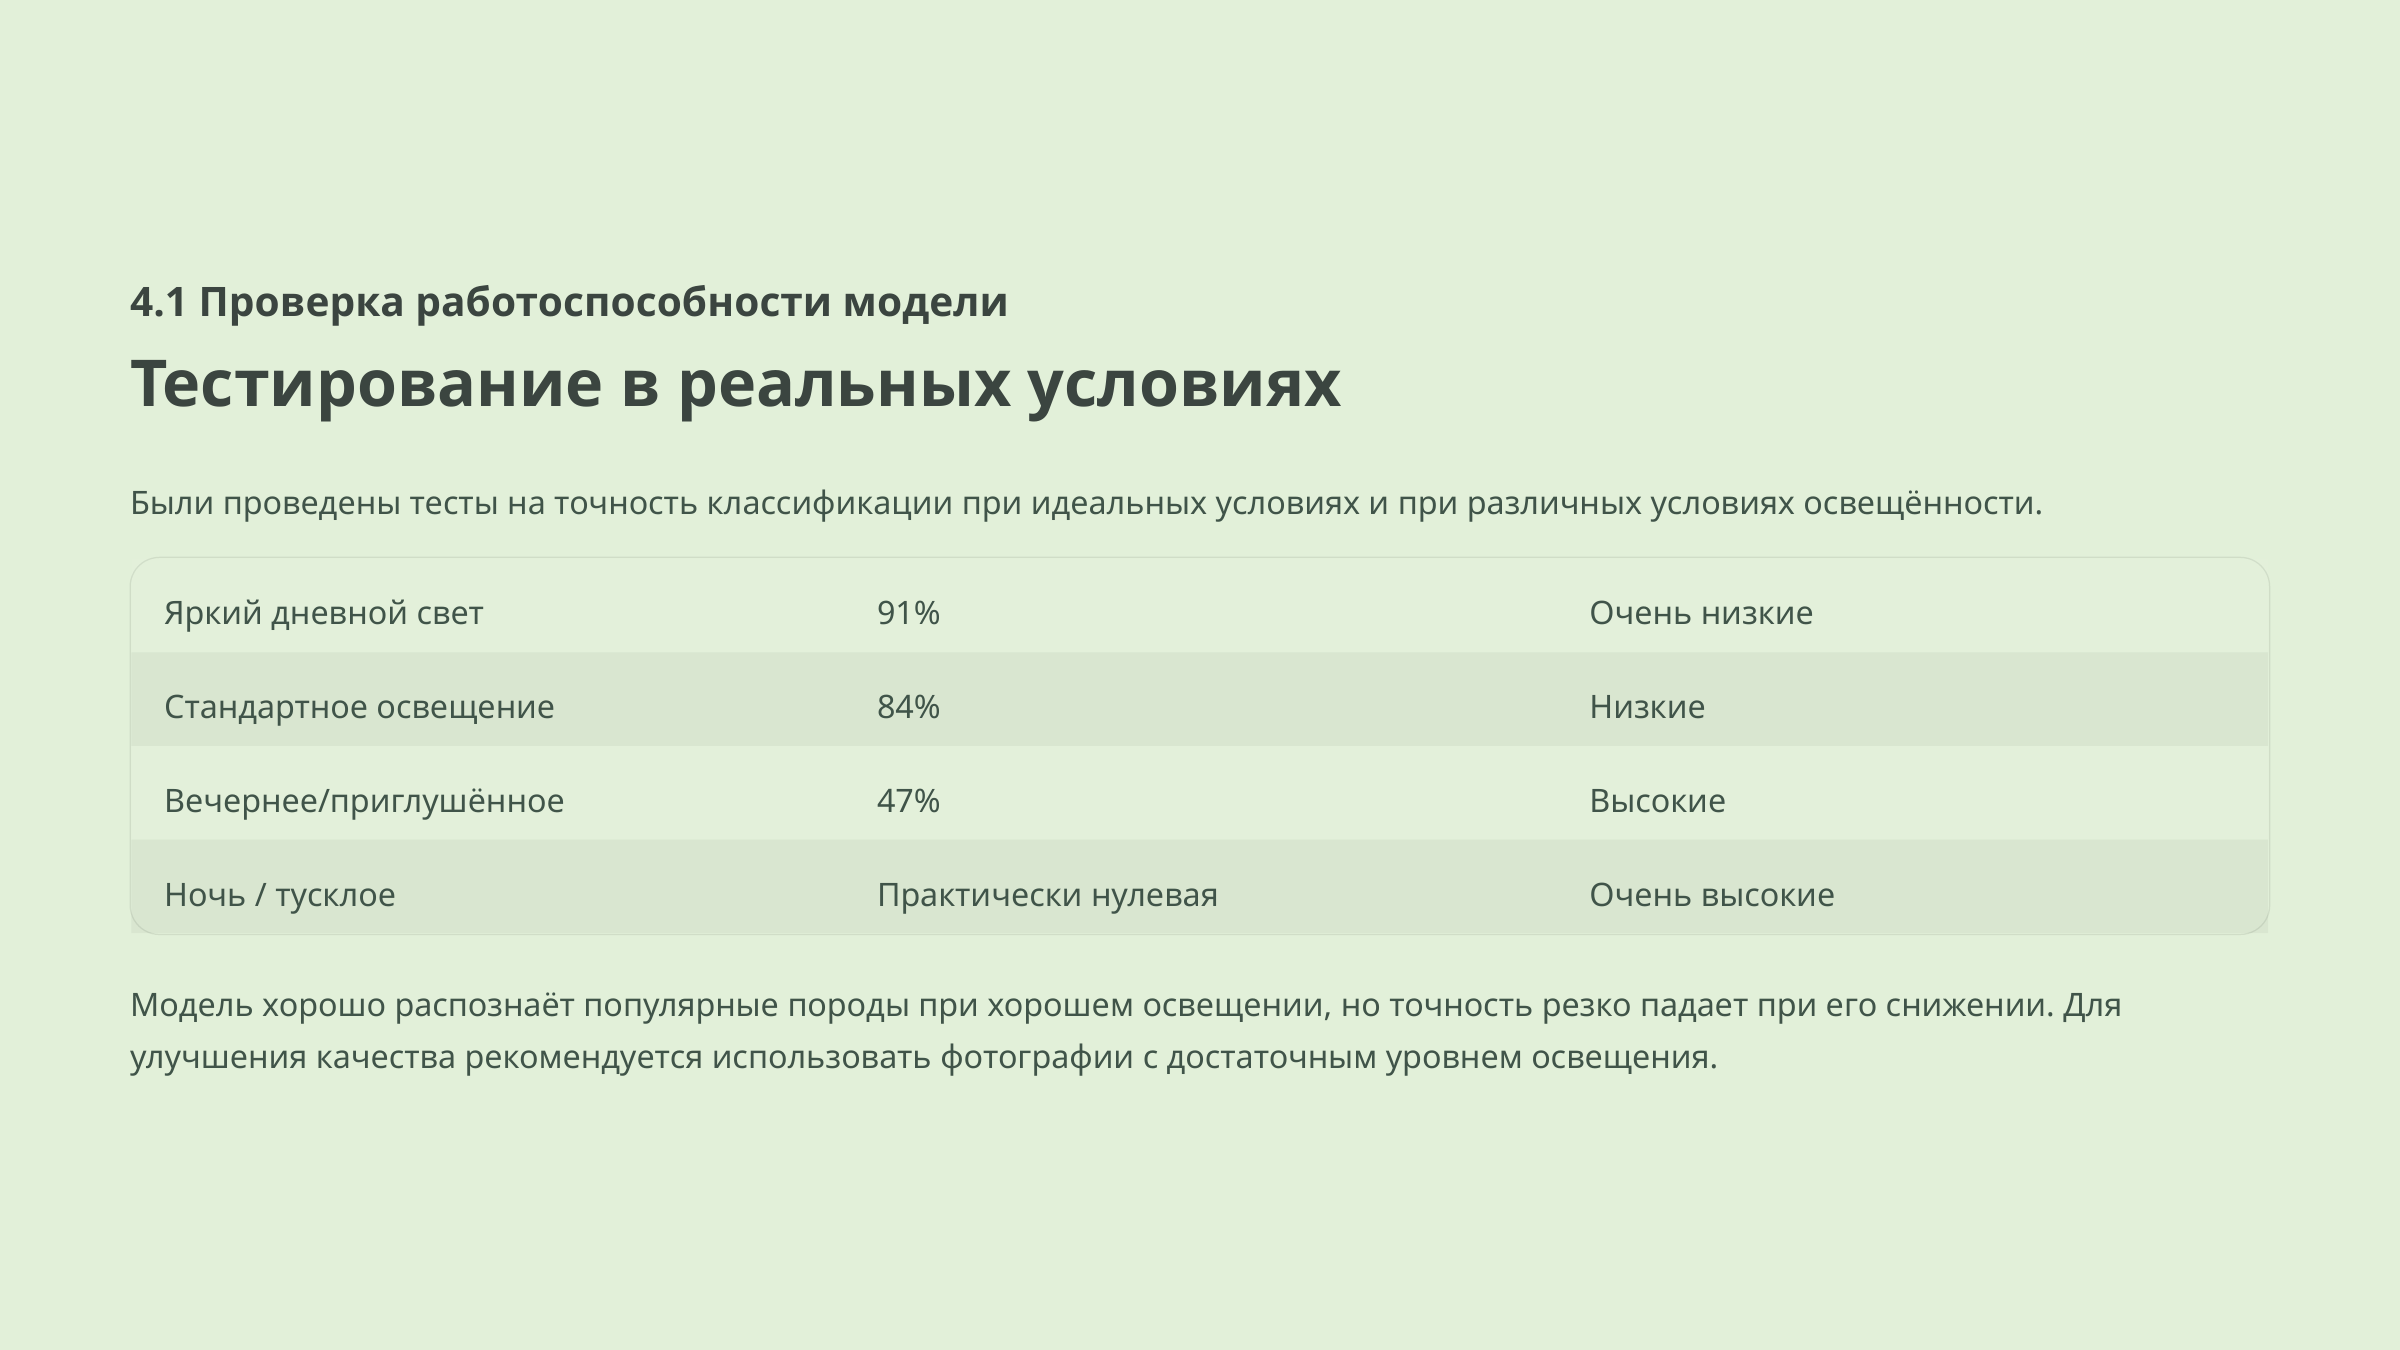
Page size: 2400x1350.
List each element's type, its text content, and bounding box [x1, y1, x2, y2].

text_box [131, 839, 2269, 934]
text_box Низкие [1589, 673, 2236, 726]
text_box Тестирование в реальных условиях [130, 338, 1349, 420]
text_box Практически нулевая [877, 860, 1523, 913]
text_box 4.1 Проверка работоспособности модели [130, 274, 1007, 326]
text_box Яркий дневной свет [164, 579, 811, 632]
text_box [131, 652, 2269, 745]
text_box Стандартное освещение [164, 673, 811, 726]
text_box Были проведены тесты на точность классификации при идеальных условиях и при различных условиях освещённости. [130, 468, 2270, 521]
text_box 84% [877, 673, 1523, 726]
text_box 91% [877, 579, 1523, 632]
text_box Очень высокие [1589, 860, 2236, 913]
text_box Модель хорошо распознаёт популярные породы при хорошем освещении, но точность резко падает при его снижении. Для улучшения качества рекомендуется использовать фотографии с достаточным уровнем освещения. [130, 971, 2270, 1076]
text_box Очень низкие [1589, 579, 2236, 632]
text_box 47% [877, 766, 1523, 819]
text_box [131, 745, 2269, 839]
text_box [131, 558, 2269, 652]
text_box Высокие [1589, 766, 2236, 819]
text_box Ночь / тусклое [164, 860, 811, 913]
text_box Вечернее/приглушённое [164, 766, 811, 819]
